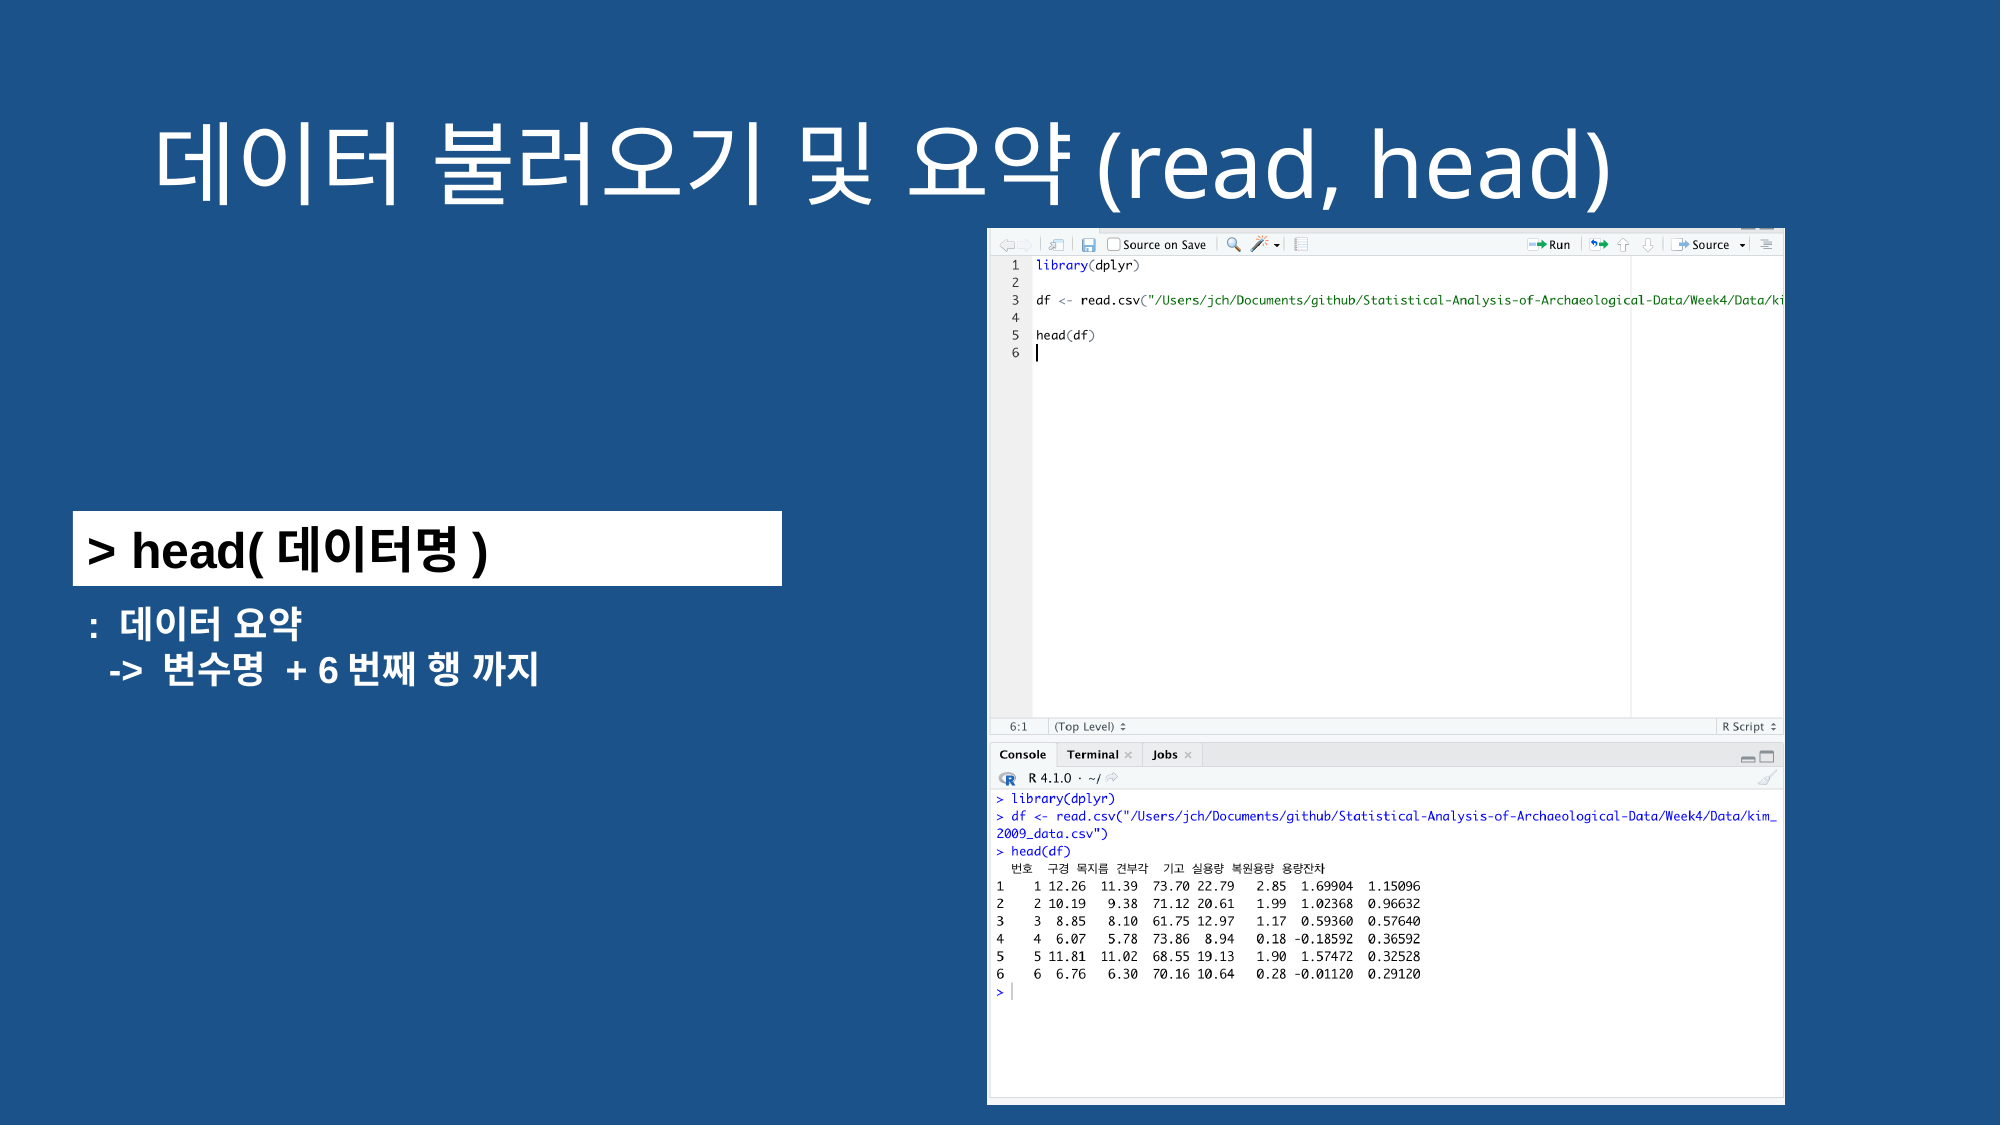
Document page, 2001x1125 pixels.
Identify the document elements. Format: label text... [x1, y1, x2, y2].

text_box : 데이터 요약 -> 변수명 + 6번째 행 까지 [72, 593, 782, 698]
picture [987, 228, 1785, 1105]
text_box > head(데이터명) [72, 511, 782, 586]
title 데이터 불러오기 및 요약(read, head) [137, 59, 1863, 278]
